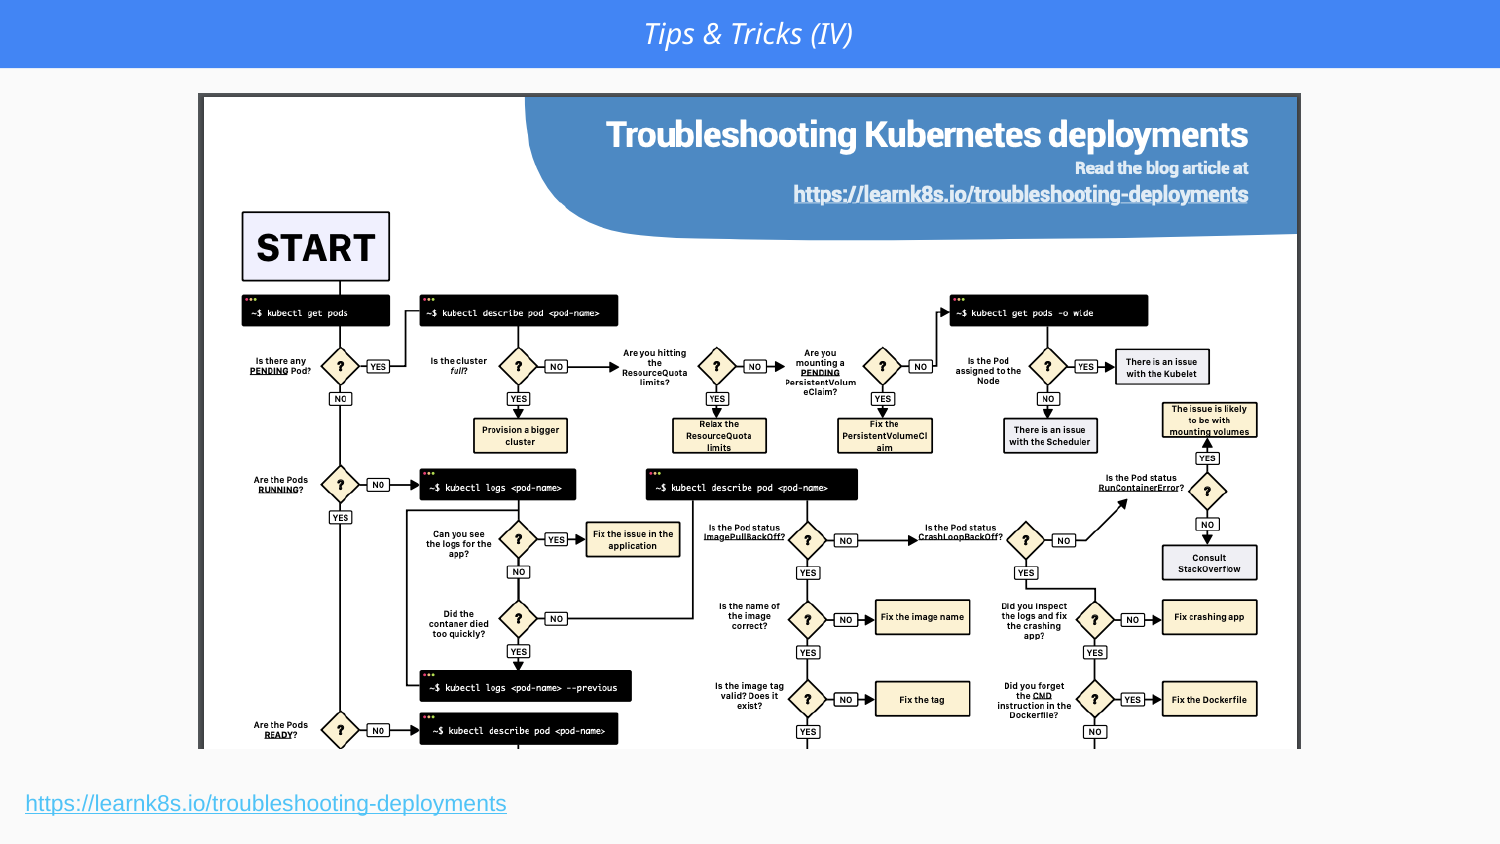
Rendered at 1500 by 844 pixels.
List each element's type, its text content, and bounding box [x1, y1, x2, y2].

title Tips & Tricks (IV) [0, 0, 1497, 69]
picture [198, 92, 1302, 749]
text_box https://learnk8s.io/troubleshooting-deployments [10, 773, 697, 829]
